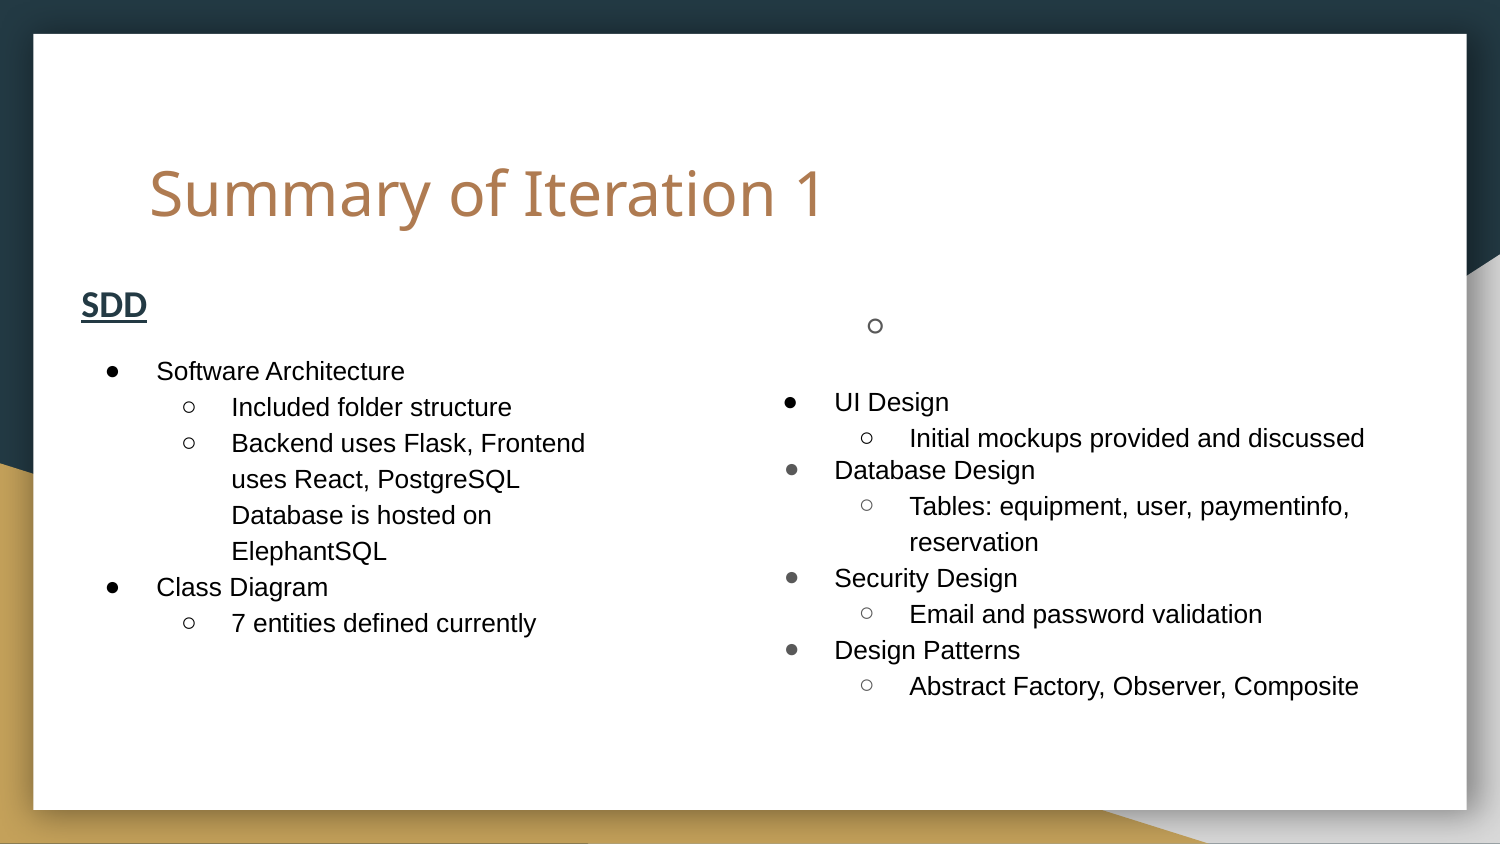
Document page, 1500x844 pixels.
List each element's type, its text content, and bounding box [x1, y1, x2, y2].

text_box UI Design Initial mockups provided and discussed Database Design Tables: equipment, user, paymentinfo, reservation Security Design Email and password validation Design Patterns Abstract Factory, Observer, Composite [744, 295, 1443, 725]
list SDD Software Architecture Included folder structure Backend uses Flask, Frontend uses React, PostgreSQL Database is hosted on ElephantSQL Class Diagram 7 entities defined currently [66, 257, 615, 660]
text_box [82, 299, 744, 714]
title Summary of Iteration 1 [134, 138, 1366, 296]
